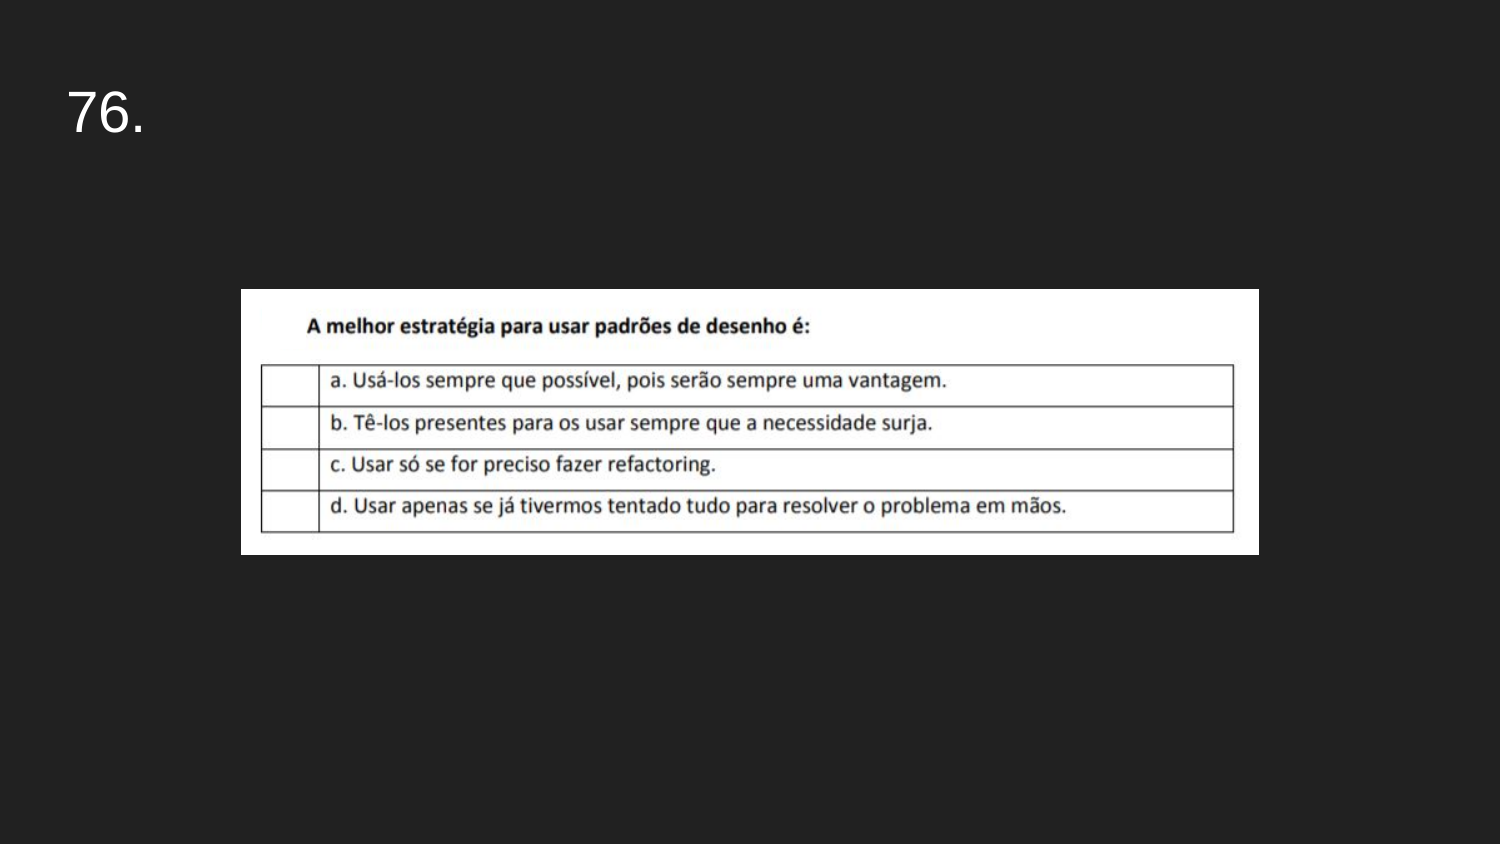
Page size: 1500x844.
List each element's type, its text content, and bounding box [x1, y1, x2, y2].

title 76. [51, 59, 1449, 153]
picture [240, 289, 1259, 555]
